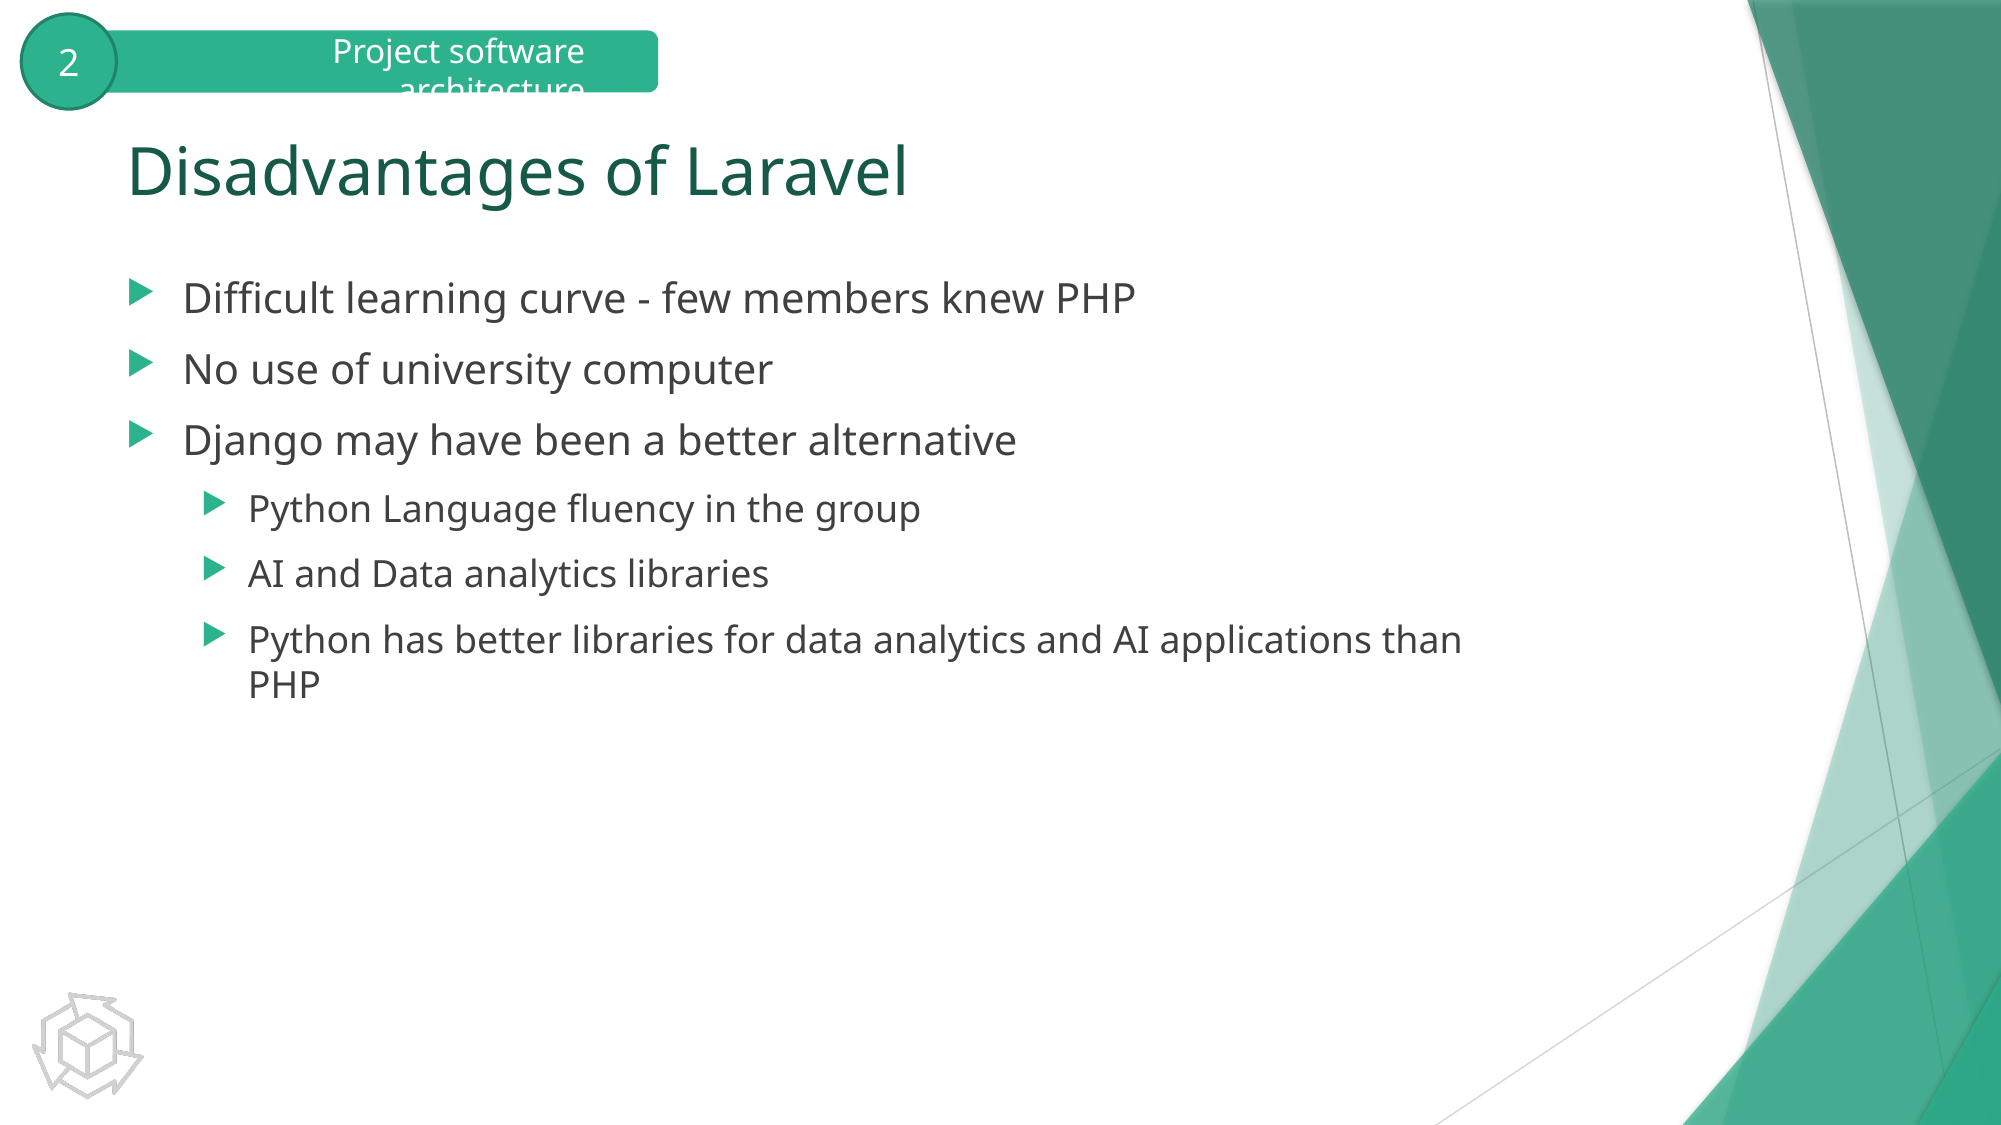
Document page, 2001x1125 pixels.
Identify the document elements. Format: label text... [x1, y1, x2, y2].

list Difficult learning curve - few members knew PHP No use of university computer Django may have been a better alternative Python Language fluency in the group AI and Data analytics libraries Python has better libraries for data analytics and AI applications than PHP [111, 264, 1522, 1009]
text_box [20, 13, 659, 110]
picture [20, 978, 154, 1112]
title Disadvantages of Laravel [111, 121, 1522, 227]
